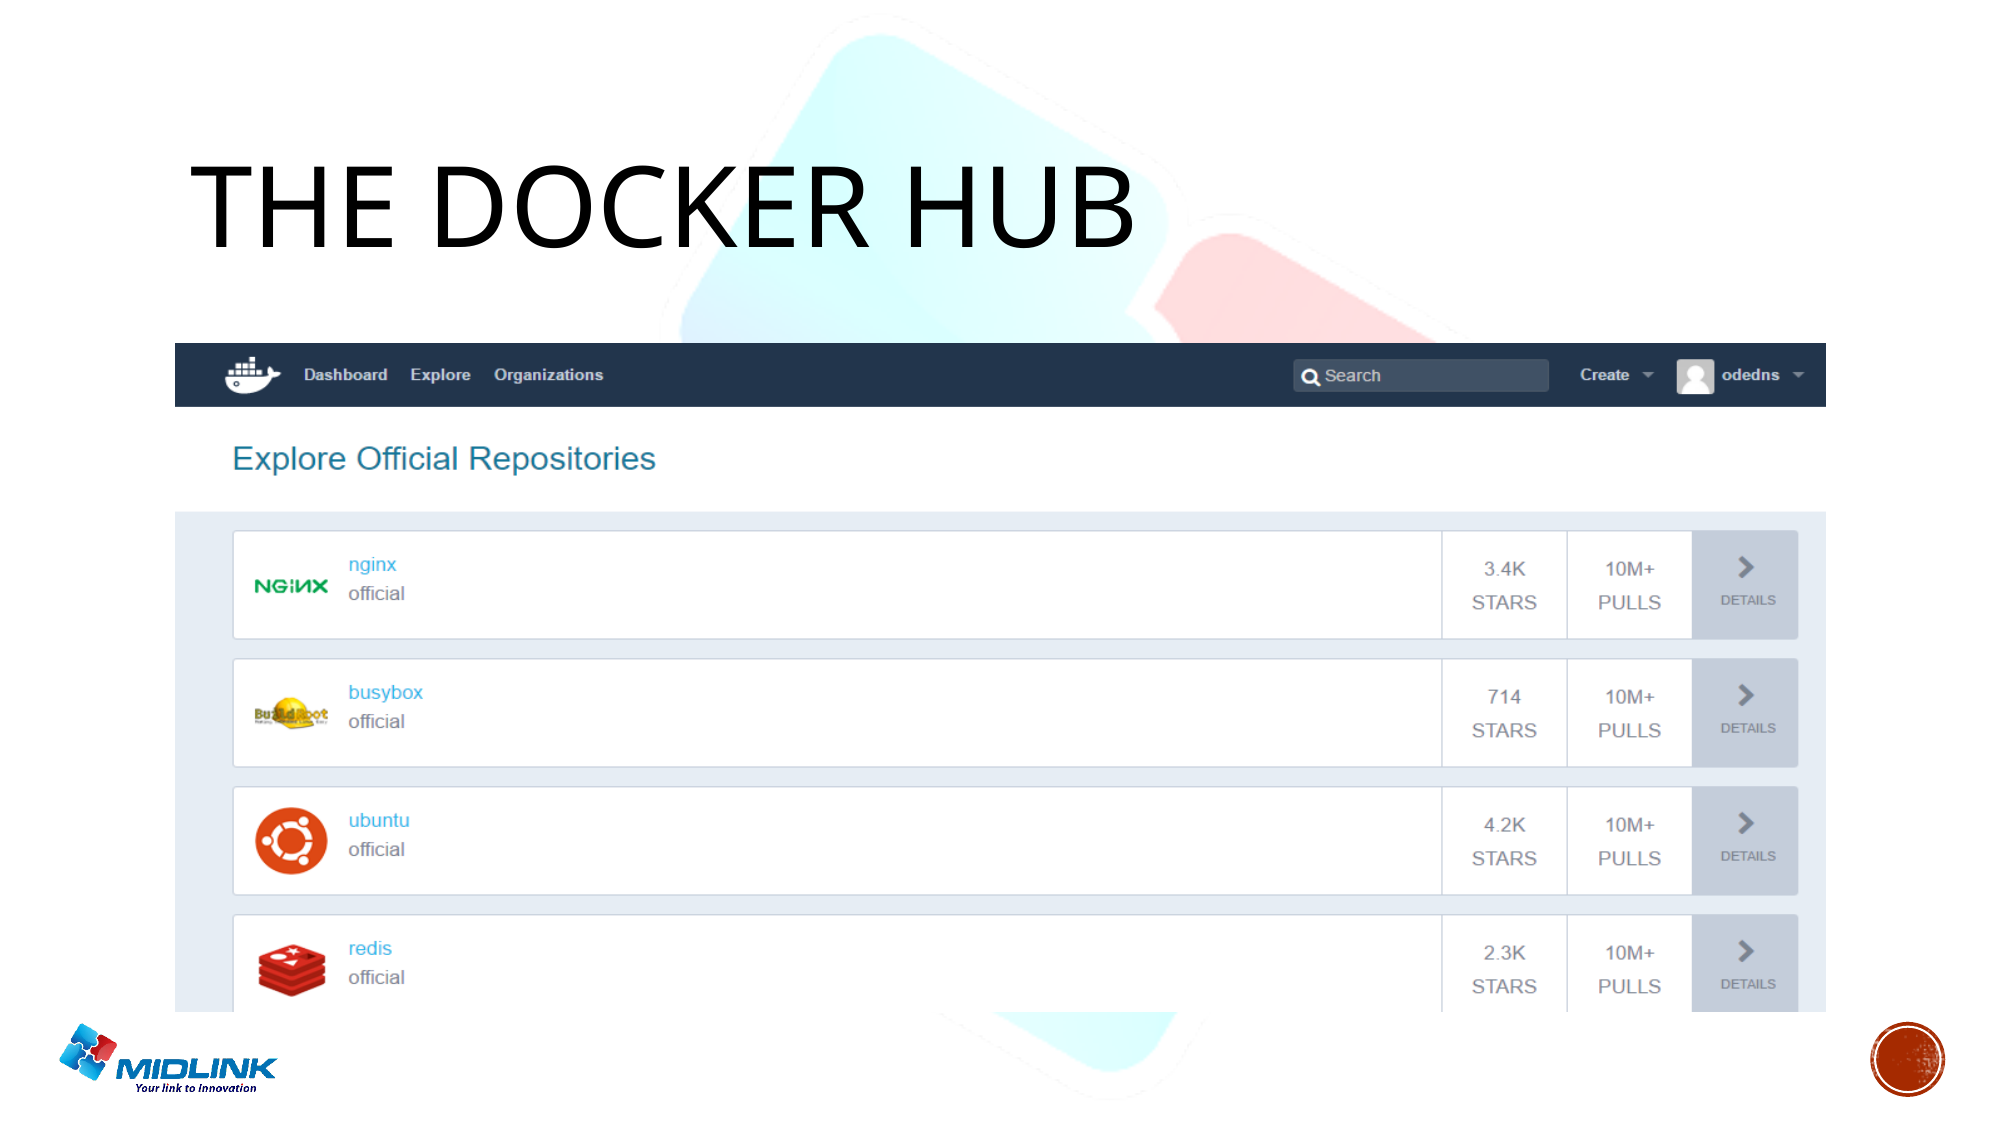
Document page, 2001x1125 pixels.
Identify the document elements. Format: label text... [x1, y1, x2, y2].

title The docker hub [175, 79, 1826, 342]
picture [175, 343, 1826, 1011]
picture [49, 1017, 287, 1096]
